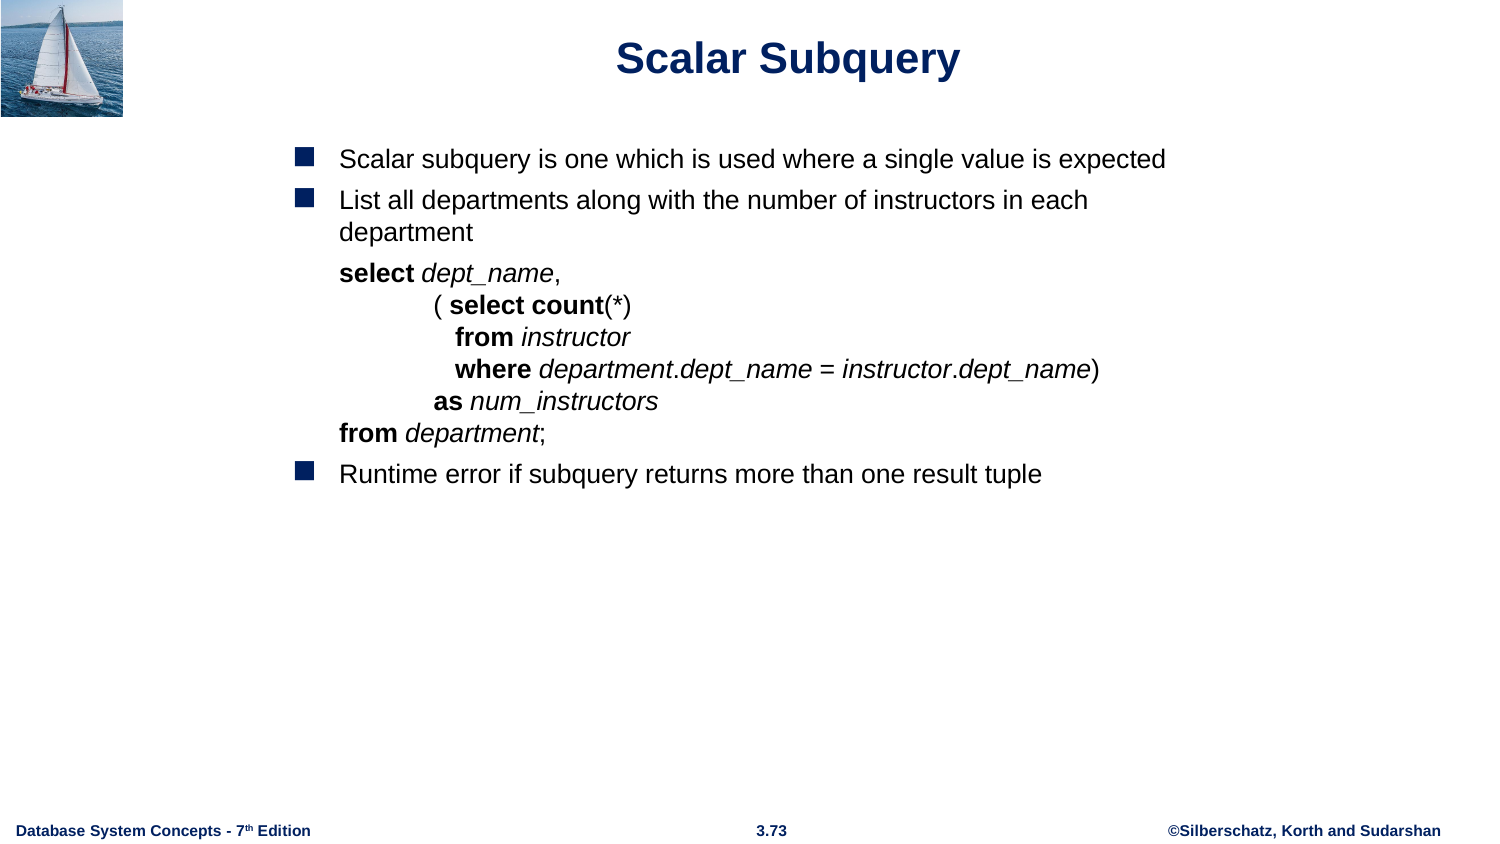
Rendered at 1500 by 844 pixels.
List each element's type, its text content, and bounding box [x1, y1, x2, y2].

picture [0, 0, 123, 117]
title Scalar Subquery [125, 14, 1452, 90]
list Scalar subquery is one which is used where a single value is expected List all departments along with the number of instructors in each department select dept_name, ( select count(*) from instructor where department.dept_name = instructor.dept_name) as num_instructors from department; Runtime error if subquery returns more than one result tuple [282, 134, 1211, 716]
